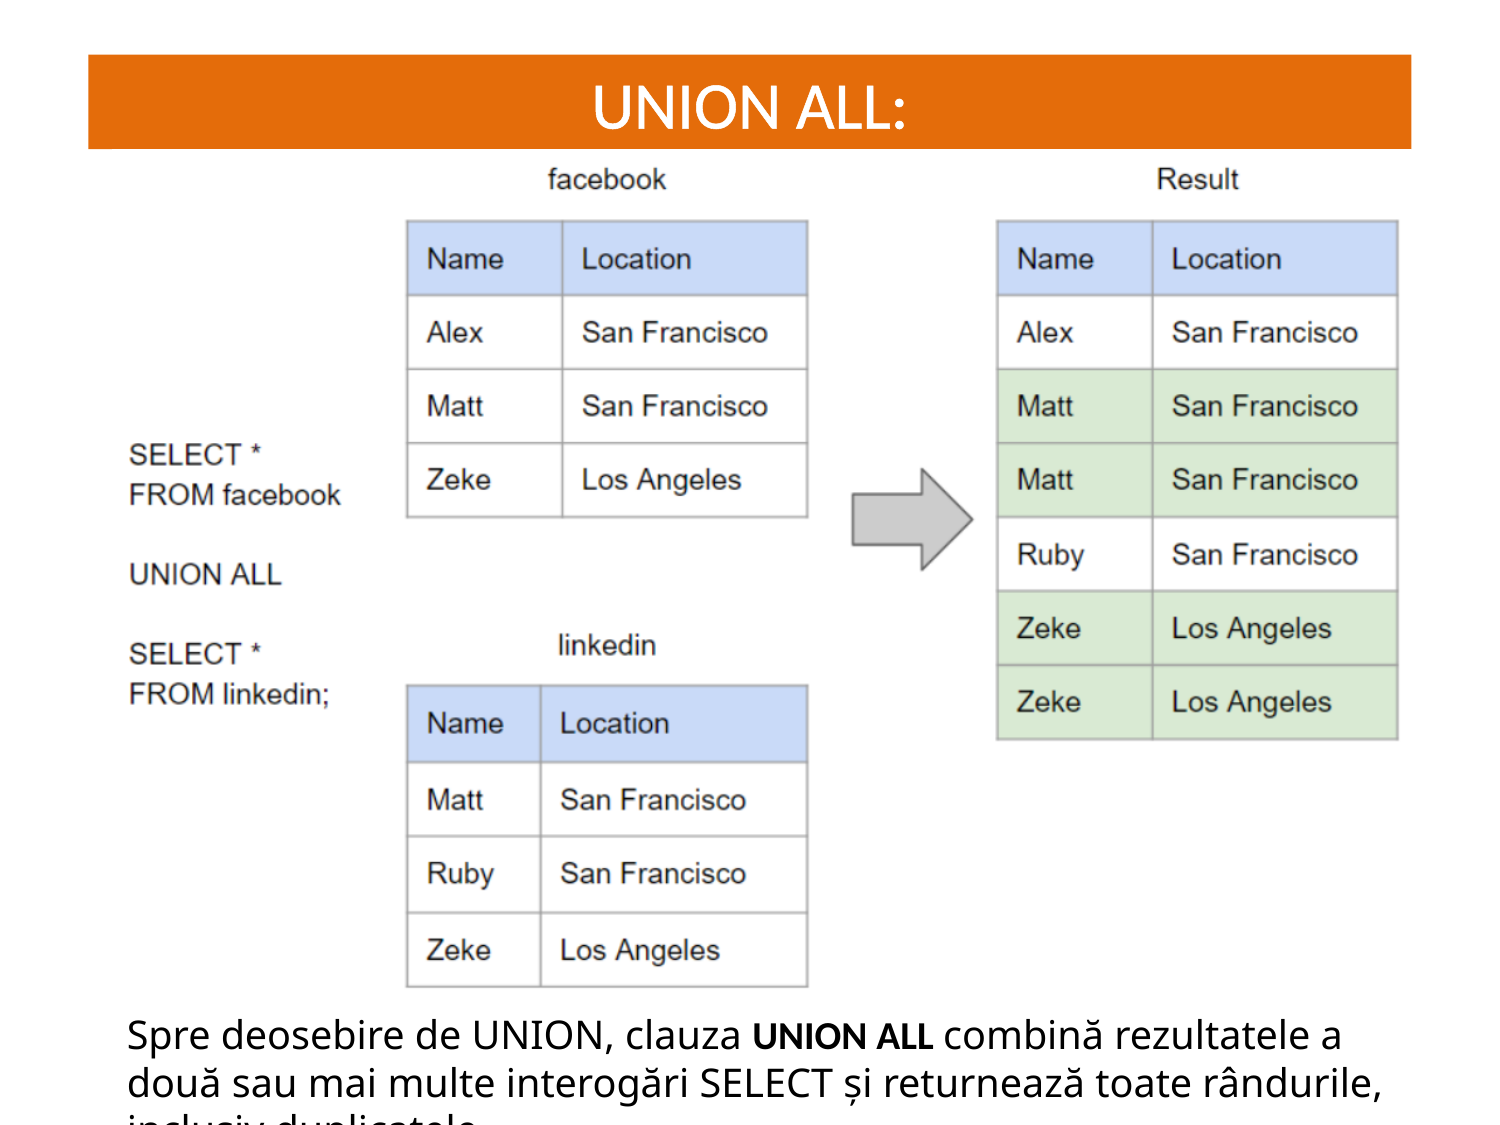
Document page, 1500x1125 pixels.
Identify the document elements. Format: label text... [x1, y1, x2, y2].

text_box Spre deosebire de UNION, clauza UNION ALL combină rezultatele a două sau mai multe interogări SELECT și returnează toate rândurile, inclusiv duplicatele. [112, 1007, 1412, 1125]
text_box UNION ALL: [88, 54, 1412, 150]
picture [111, 148, 1412, 1000]
